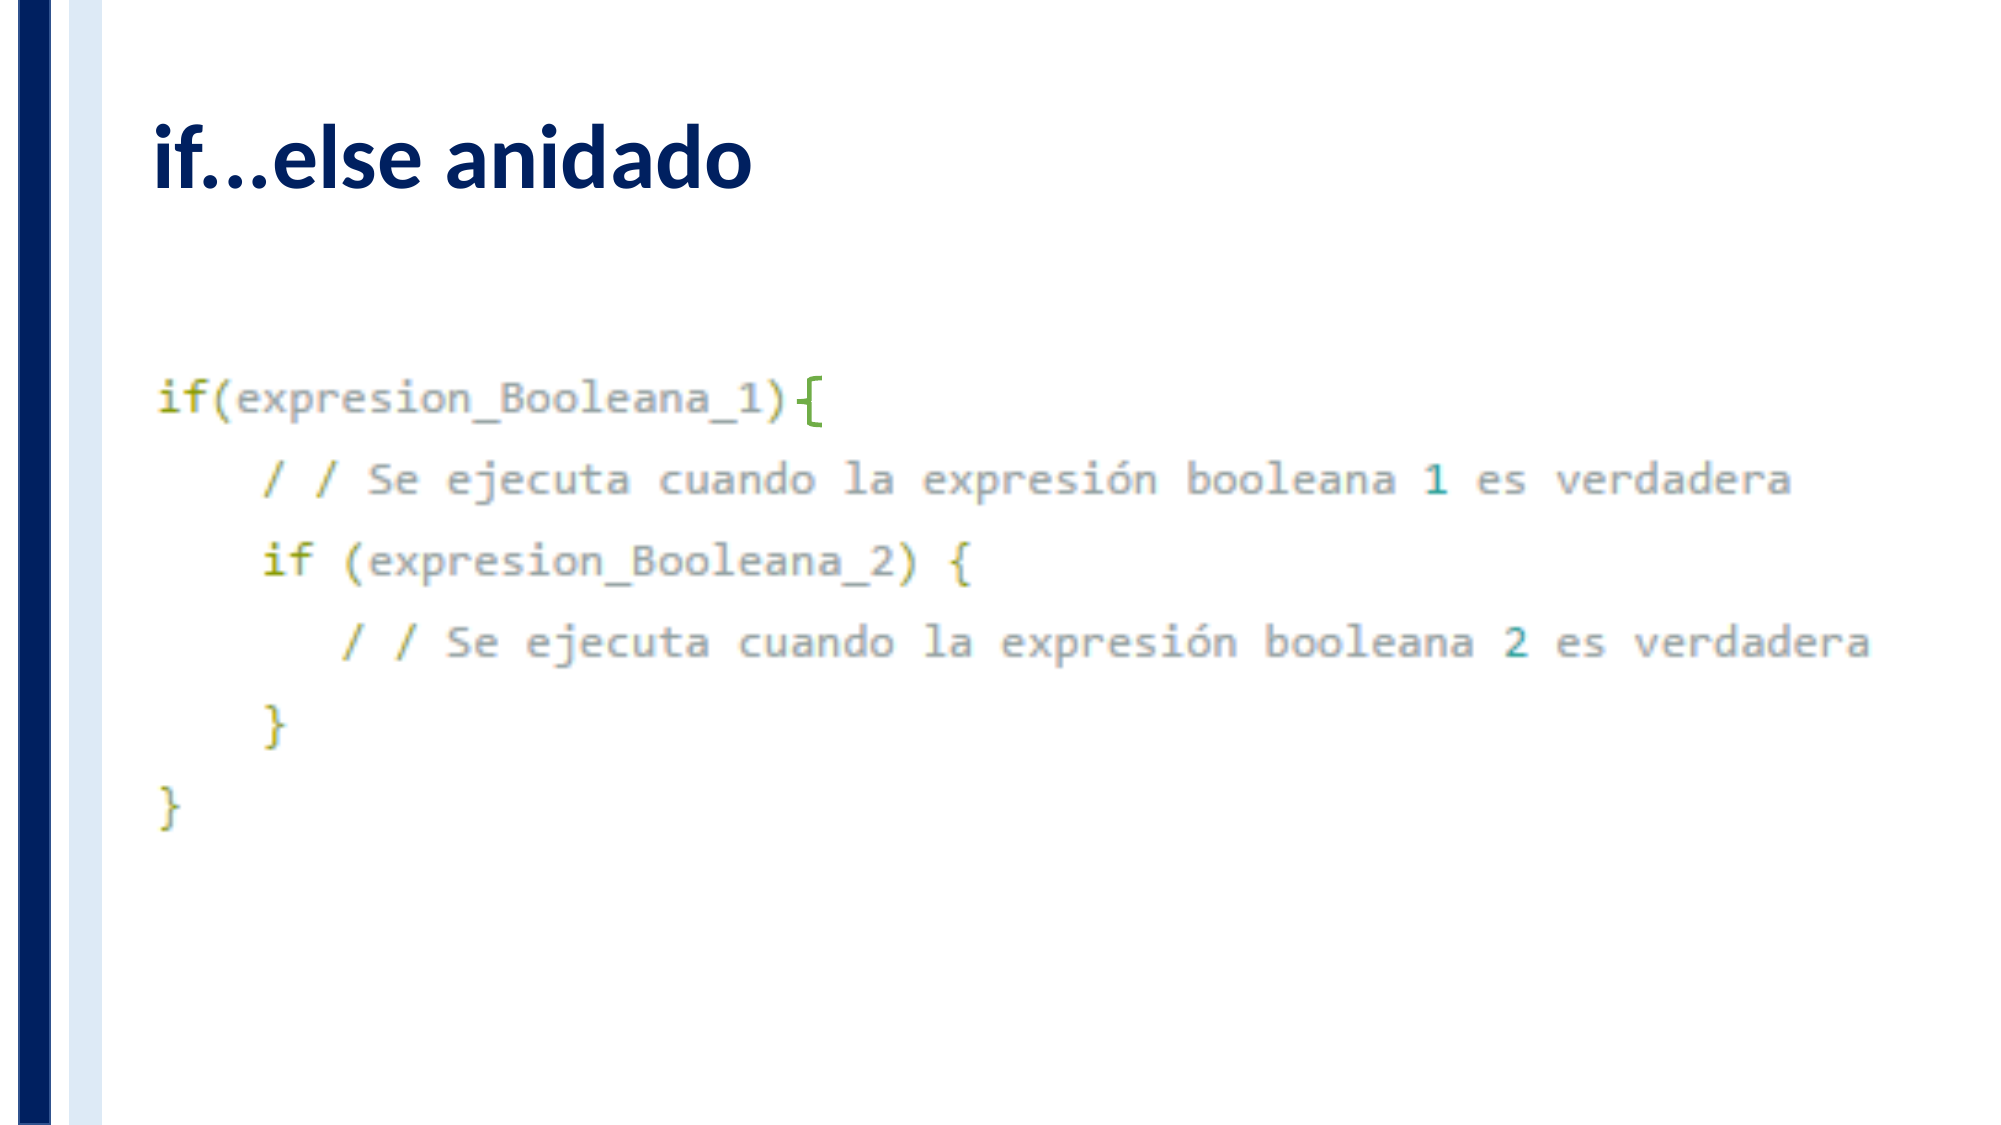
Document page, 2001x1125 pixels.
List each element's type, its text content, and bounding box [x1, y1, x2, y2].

title if...else anidado [137, 50, 1863, 268]
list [137, 336, 1969, 873]
